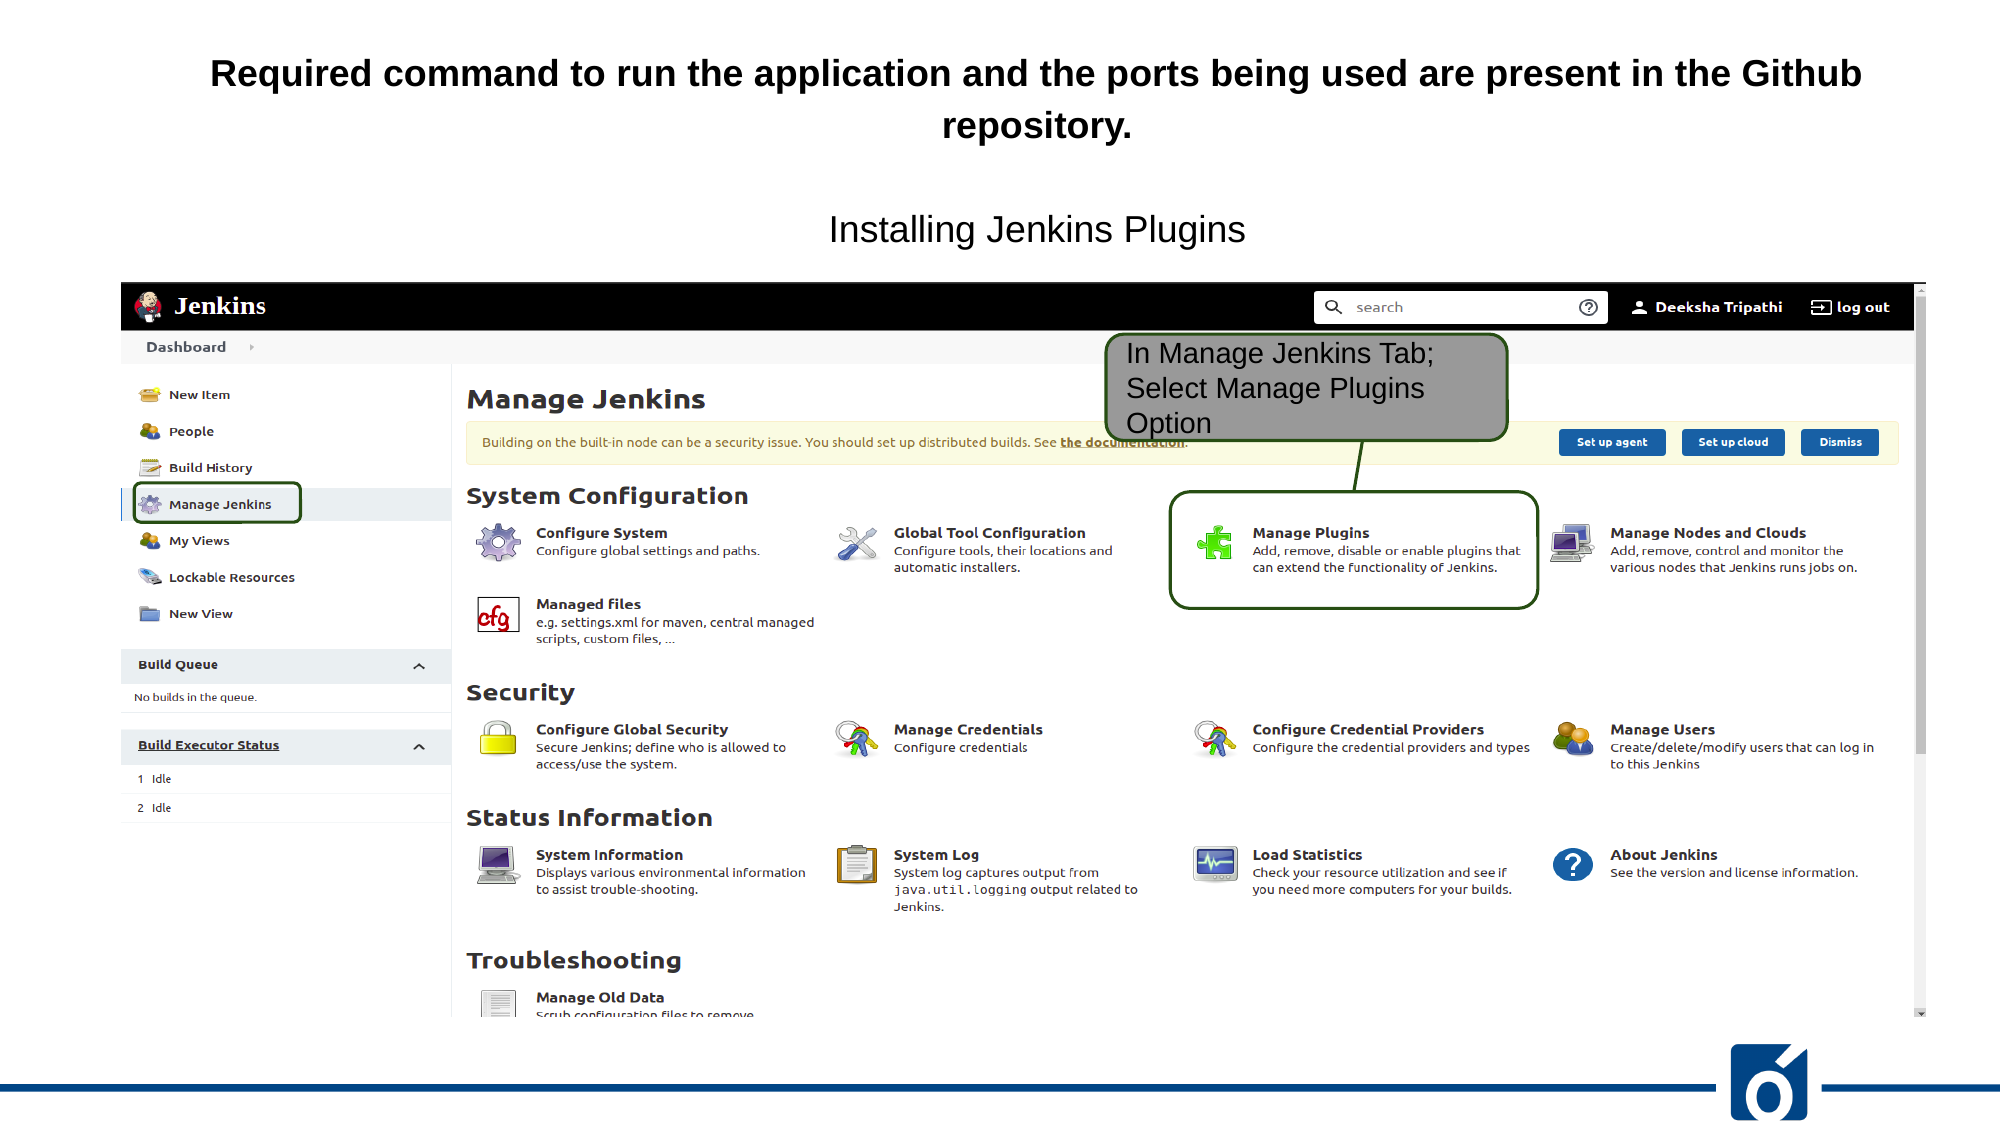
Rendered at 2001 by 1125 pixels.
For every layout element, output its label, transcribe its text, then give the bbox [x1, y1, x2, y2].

picture [1730, 1043, 1808, 1121]
text_box Required command to run the application and the ports being used are present in the Github repository. Installing Jenkins Plugins [88, 27, 1912, 265]
picture [120, 282, 1927, 1018]
